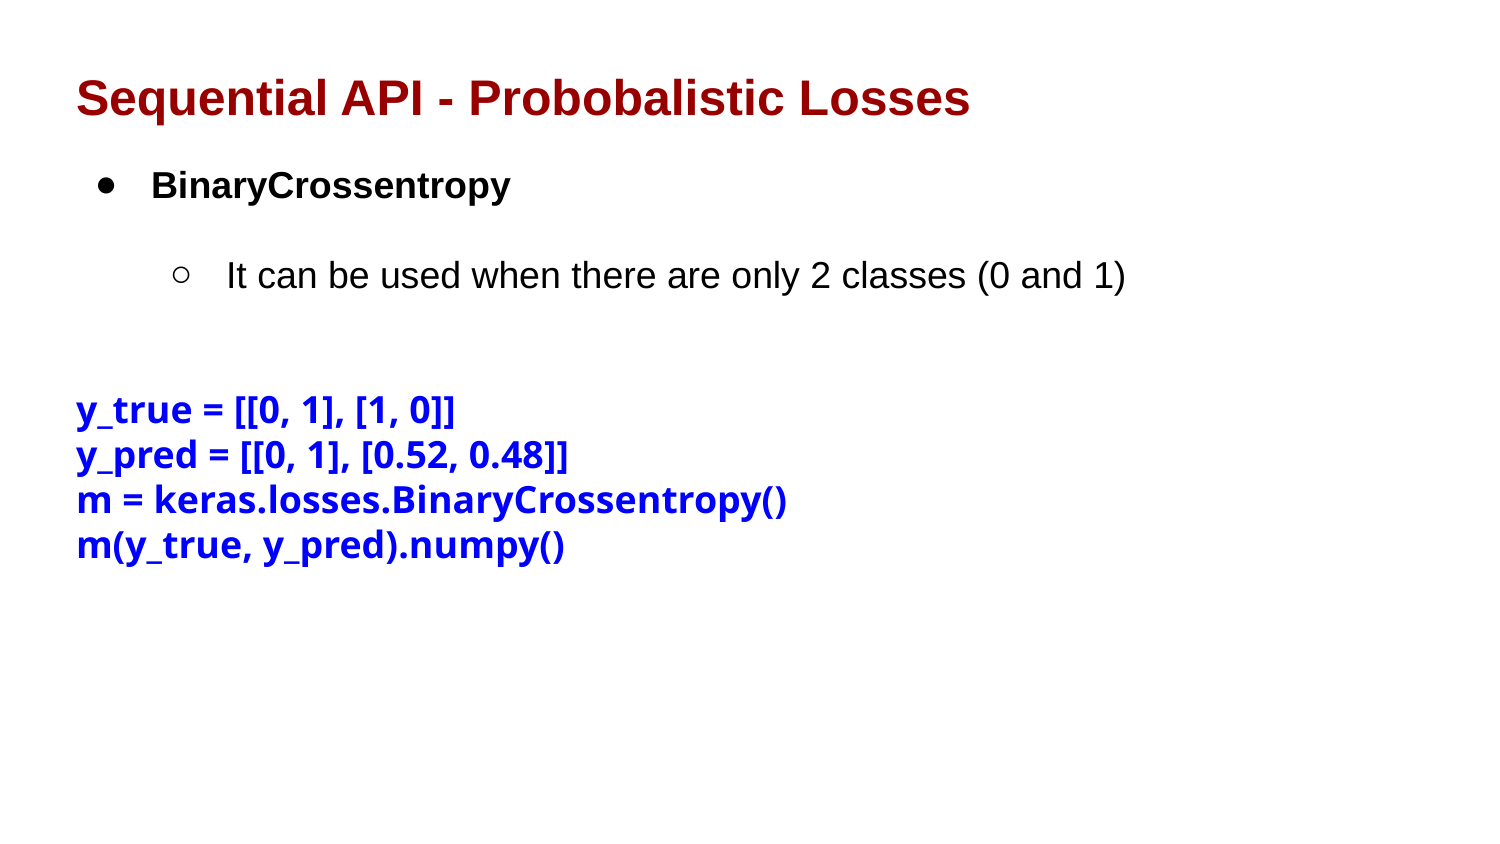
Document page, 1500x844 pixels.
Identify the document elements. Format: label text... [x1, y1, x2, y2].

text_box BinaryCrossentropy It can be used when there are only 2 classes (0 and 1) y_true = [[0, 1], [1, 0]] y_pred = [[0, 1], [0.52, 0.48]] m = keras.losses.BinaryCrossentropy() m(y_true, y_pred).numpy() [61, 146, 1486, 819]
text_box Sequential API - Probobalistic Losses [61, 50, 1361, 146]
